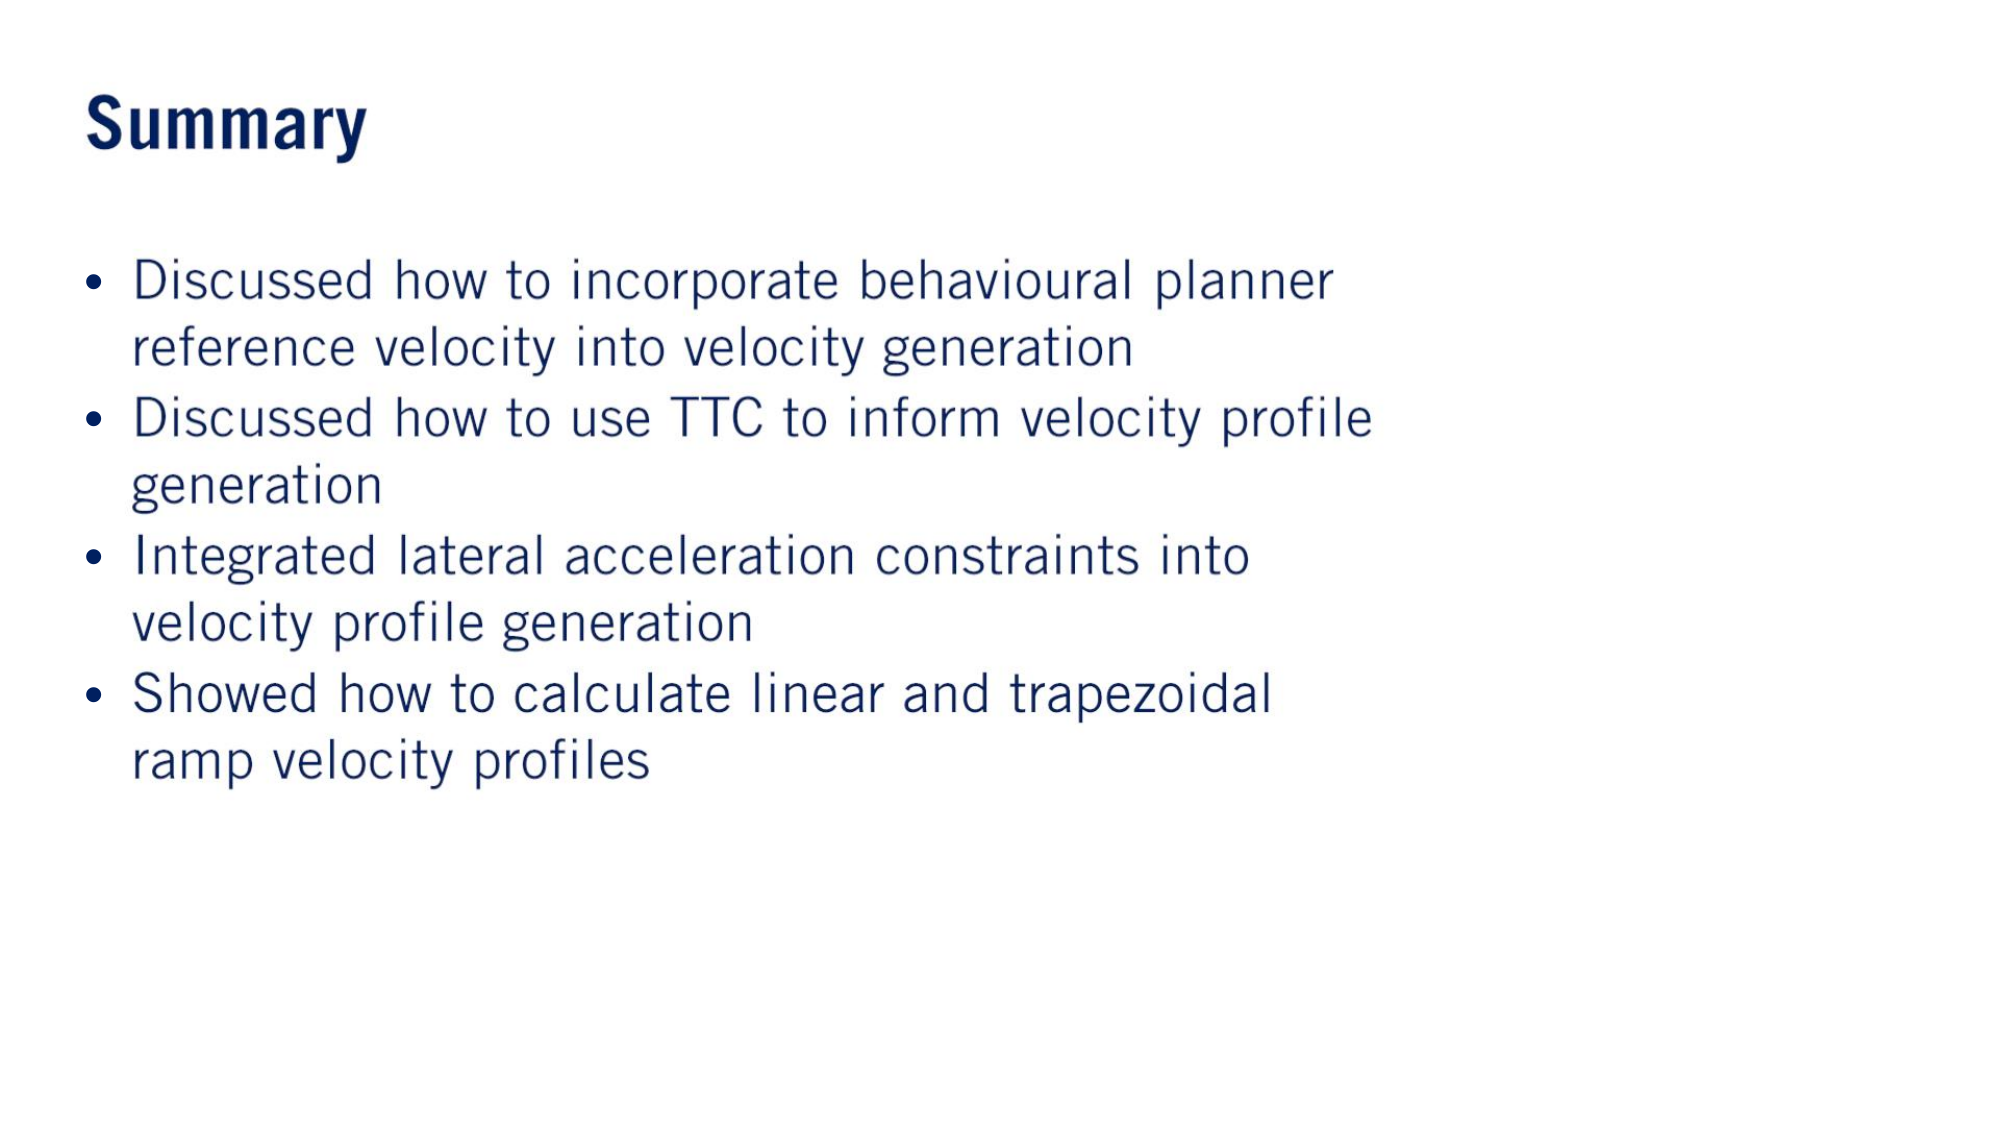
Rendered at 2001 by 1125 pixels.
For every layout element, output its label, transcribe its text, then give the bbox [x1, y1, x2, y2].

text_box • • • • [84, 249, 129, 725]
text_box [0, 0, 2000, 1125]
